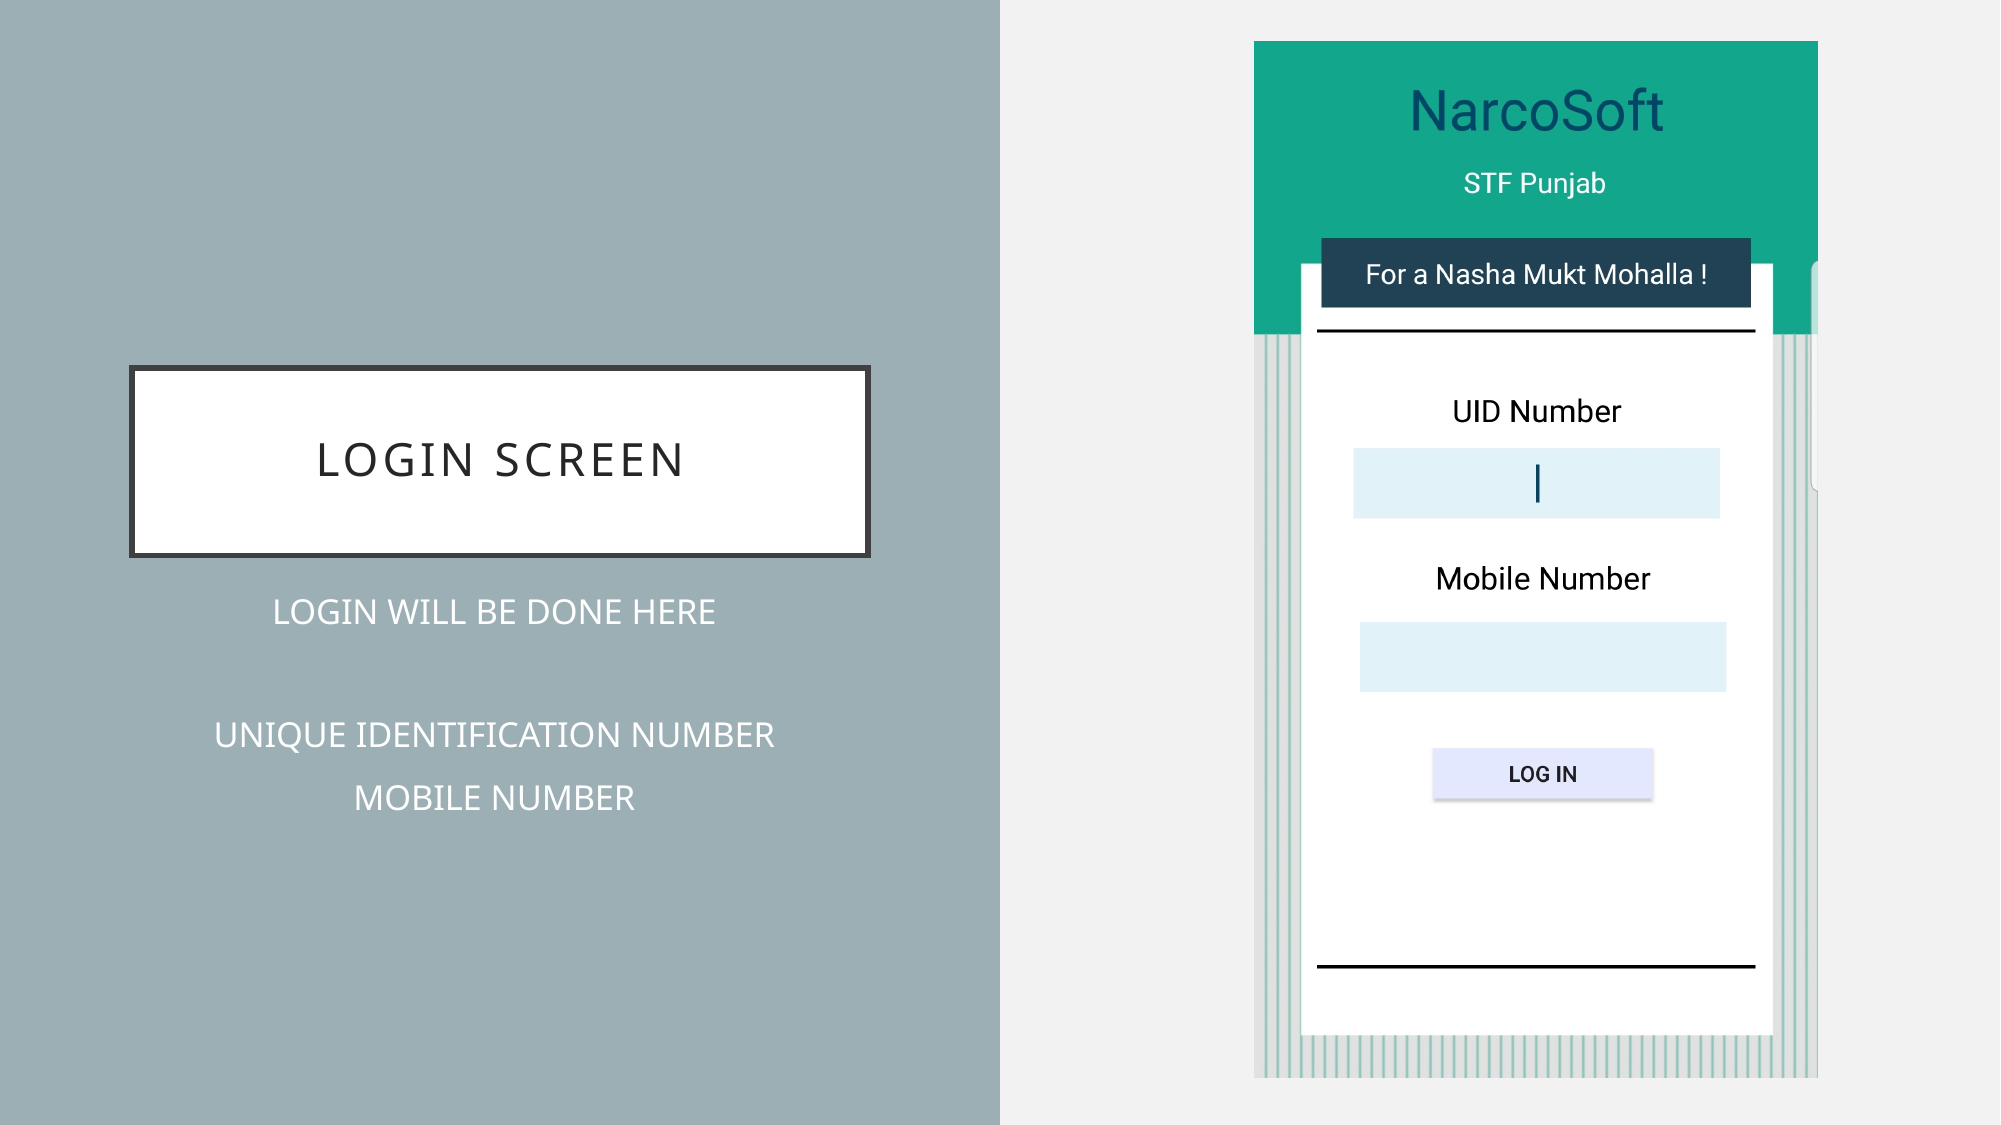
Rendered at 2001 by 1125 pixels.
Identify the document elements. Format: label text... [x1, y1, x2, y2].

title Login screen [129, 365, 871, 558]
list LOGIN WILL BE DONE HERE UNIQUE IDENTIFICATION NUMBER MOBILE NUMBER [183, 582, 806, 943]
picture [1254, 41, 1818, 1078]
